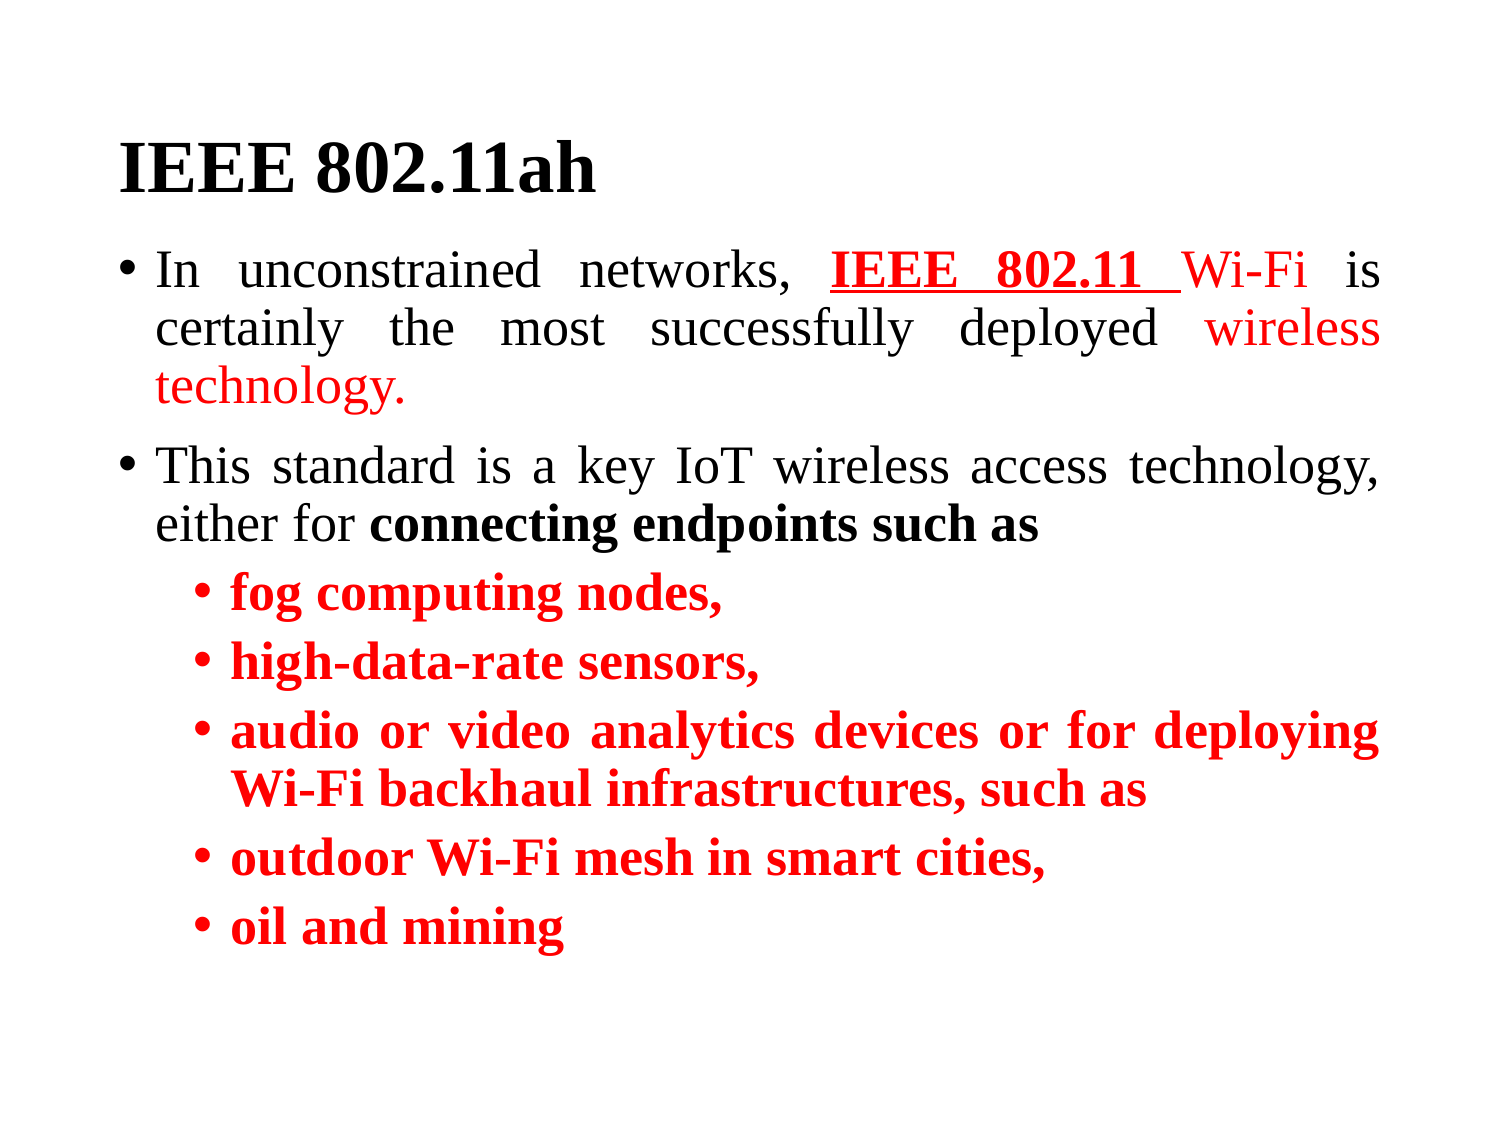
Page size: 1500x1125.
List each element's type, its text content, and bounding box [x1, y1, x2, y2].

list In unconstrained networks, IEEE 802.11 Wi-Fi is certainly the most successfully deployed wireless technology. This standard is a key IoT wireless access technology, either for connecting endpoints such as fog computing nodes, high-data-rate sensors, audio or video analytics devices or for deploying Wi-Fi backhaul infrastructures, such as outdoor Wi-Fi mesh in smart cities, oil and mining [103, 232, 1397, 947]
title IEEE 802.11ah [103, 59, 1397, 232]
